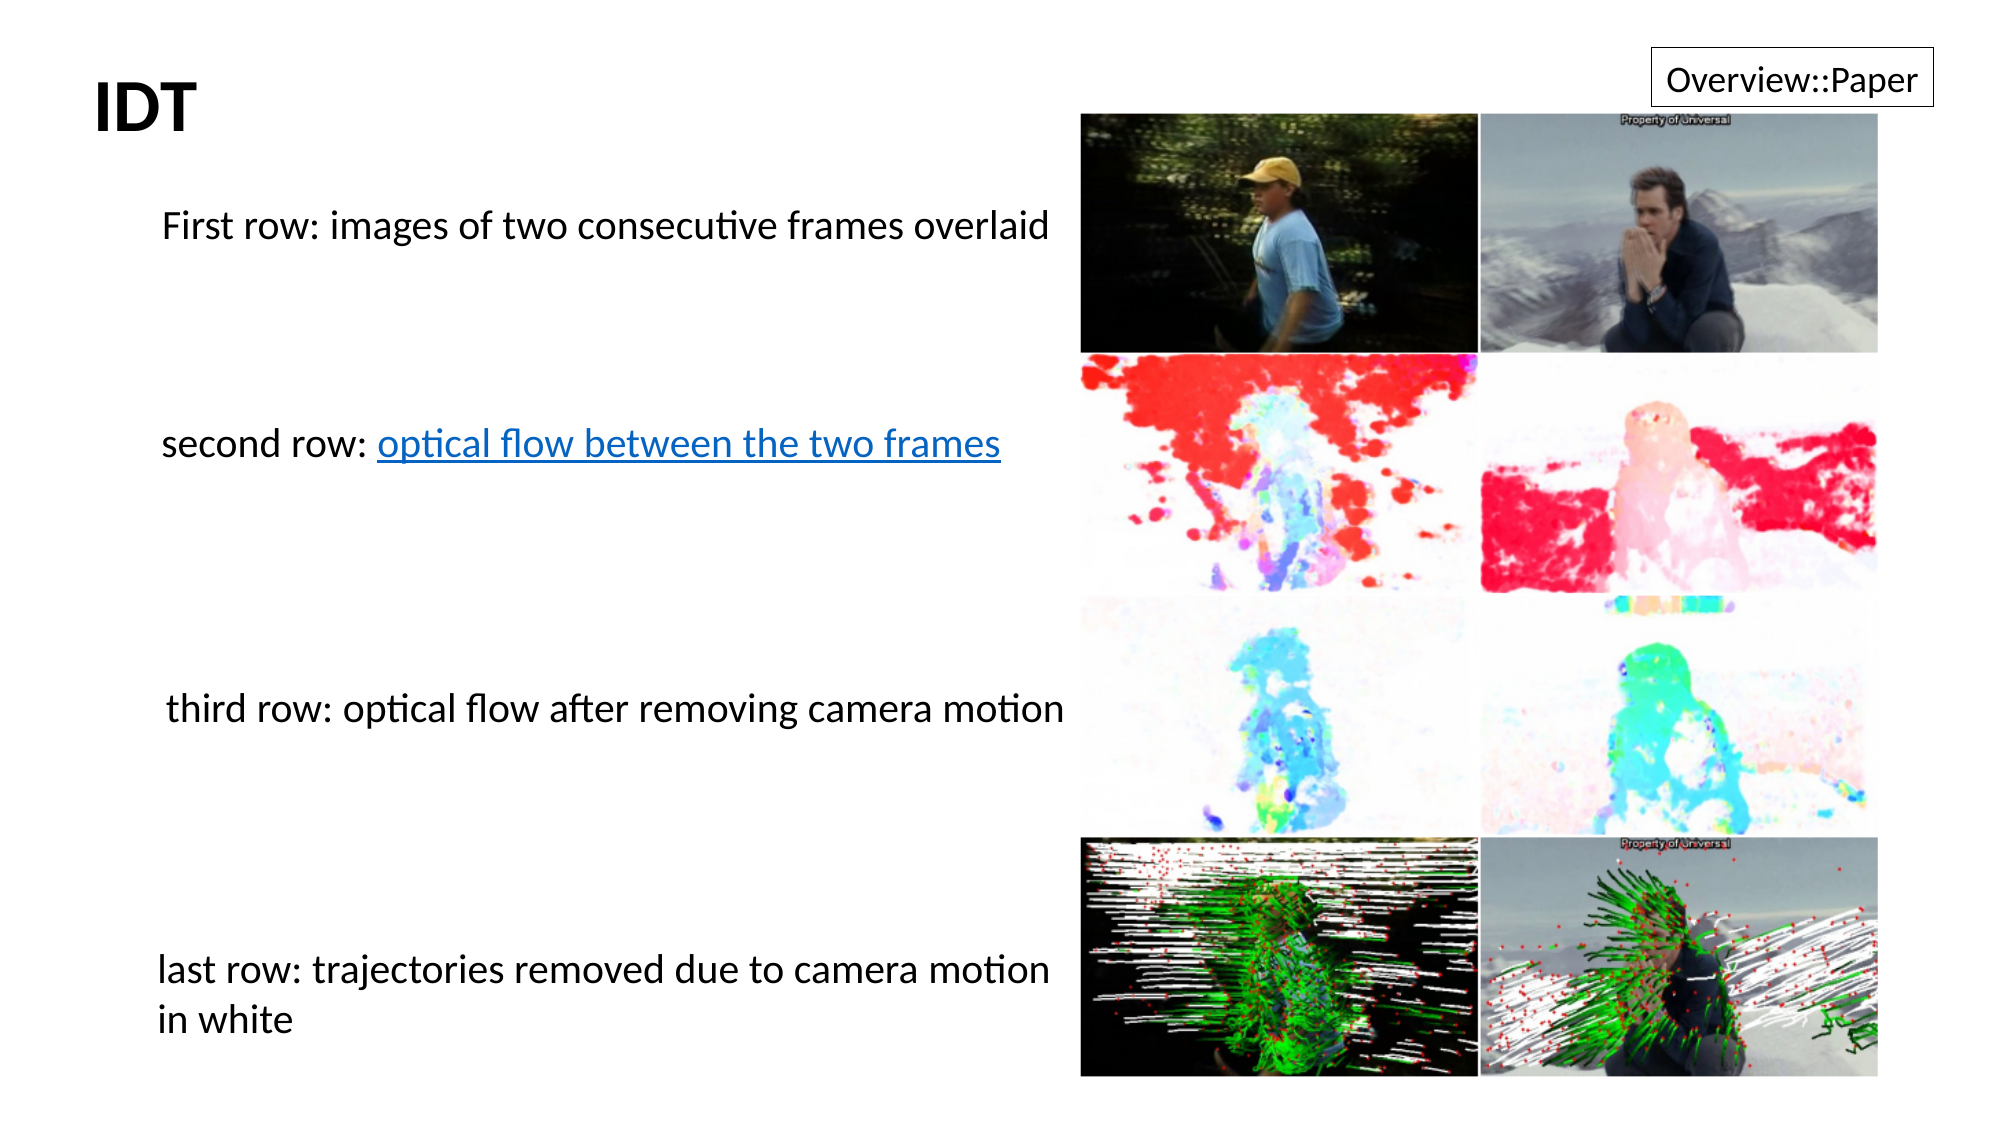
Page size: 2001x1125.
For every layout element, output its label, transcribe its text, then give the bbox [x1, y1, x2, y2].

text_box second row: optical flow between the two frames [146, 408, 1016, 474]
text_box IDT [79, 49, 213, 155]
text_box last row: trajectories removed due to camera motion in white [142, 934, 1070, 1050]
text_box third row: optical flow after removing camera motion [142, 673, 1070, 739]
text_box First row: images of two consecutive frames overlaid [147, 190, 1066, 256]
text_box Overview::Paper [1651, 47, 1934, 107]
picture [1070, 96, 1889, 1093]
